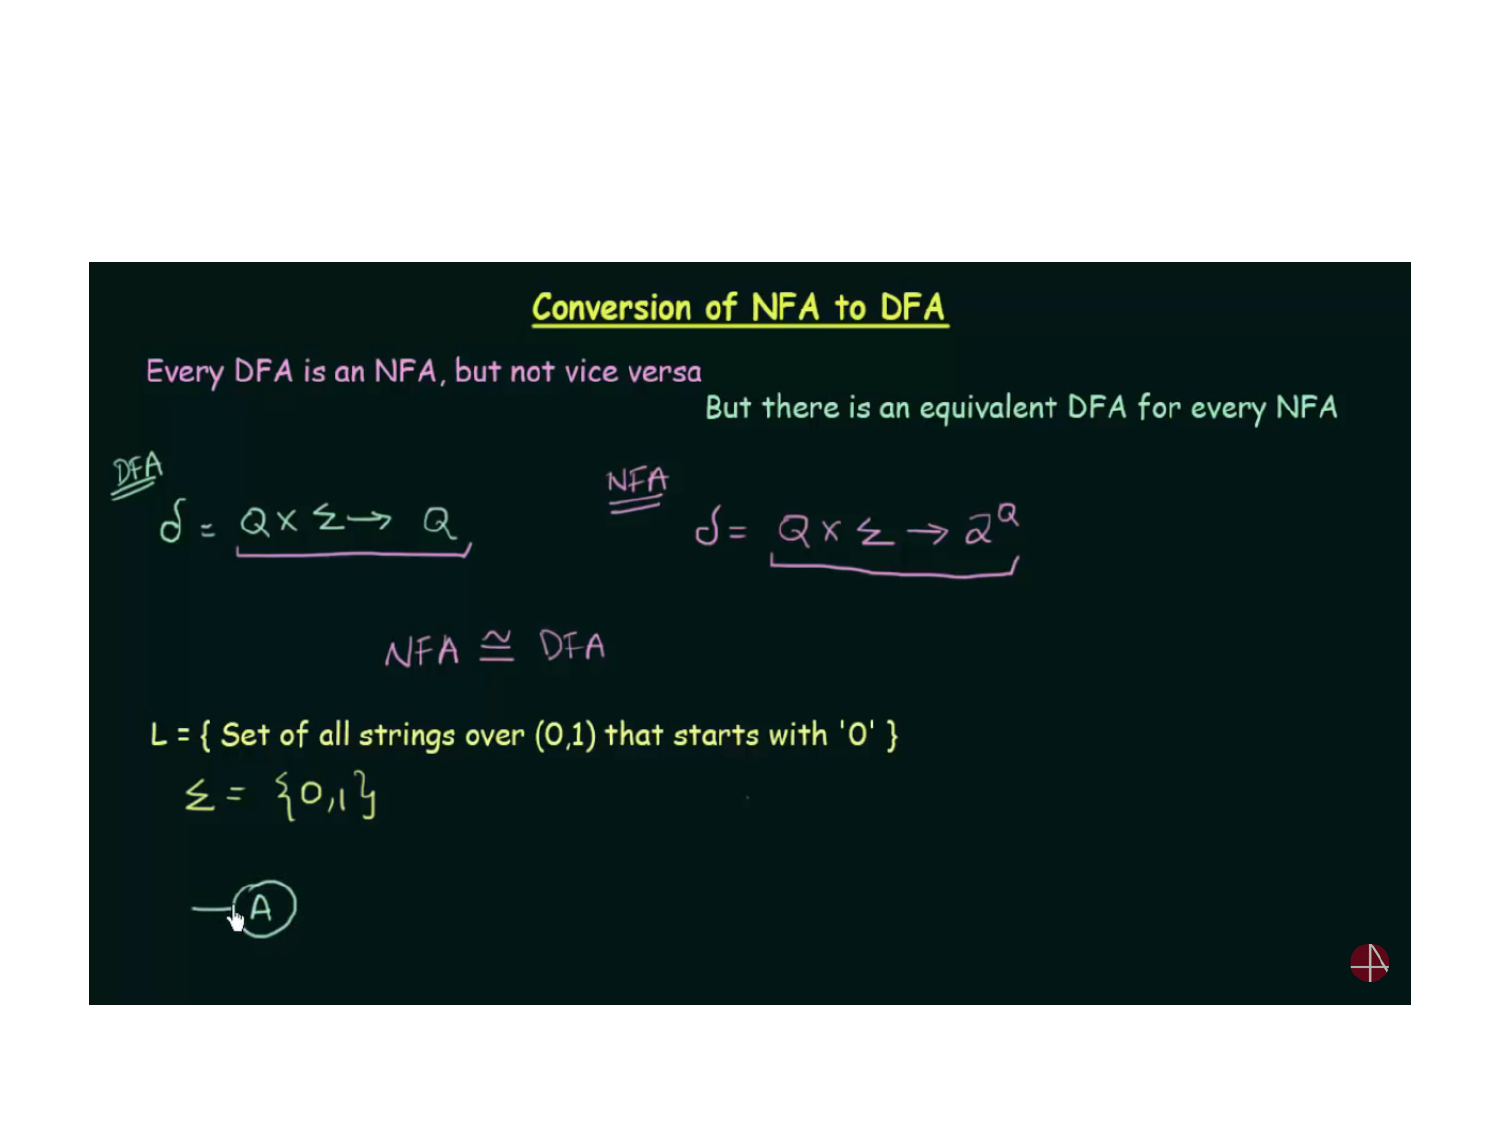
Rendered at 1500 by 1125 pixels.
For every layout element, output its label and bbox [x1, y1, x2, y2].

list [89, 262, 1411, 1006]
